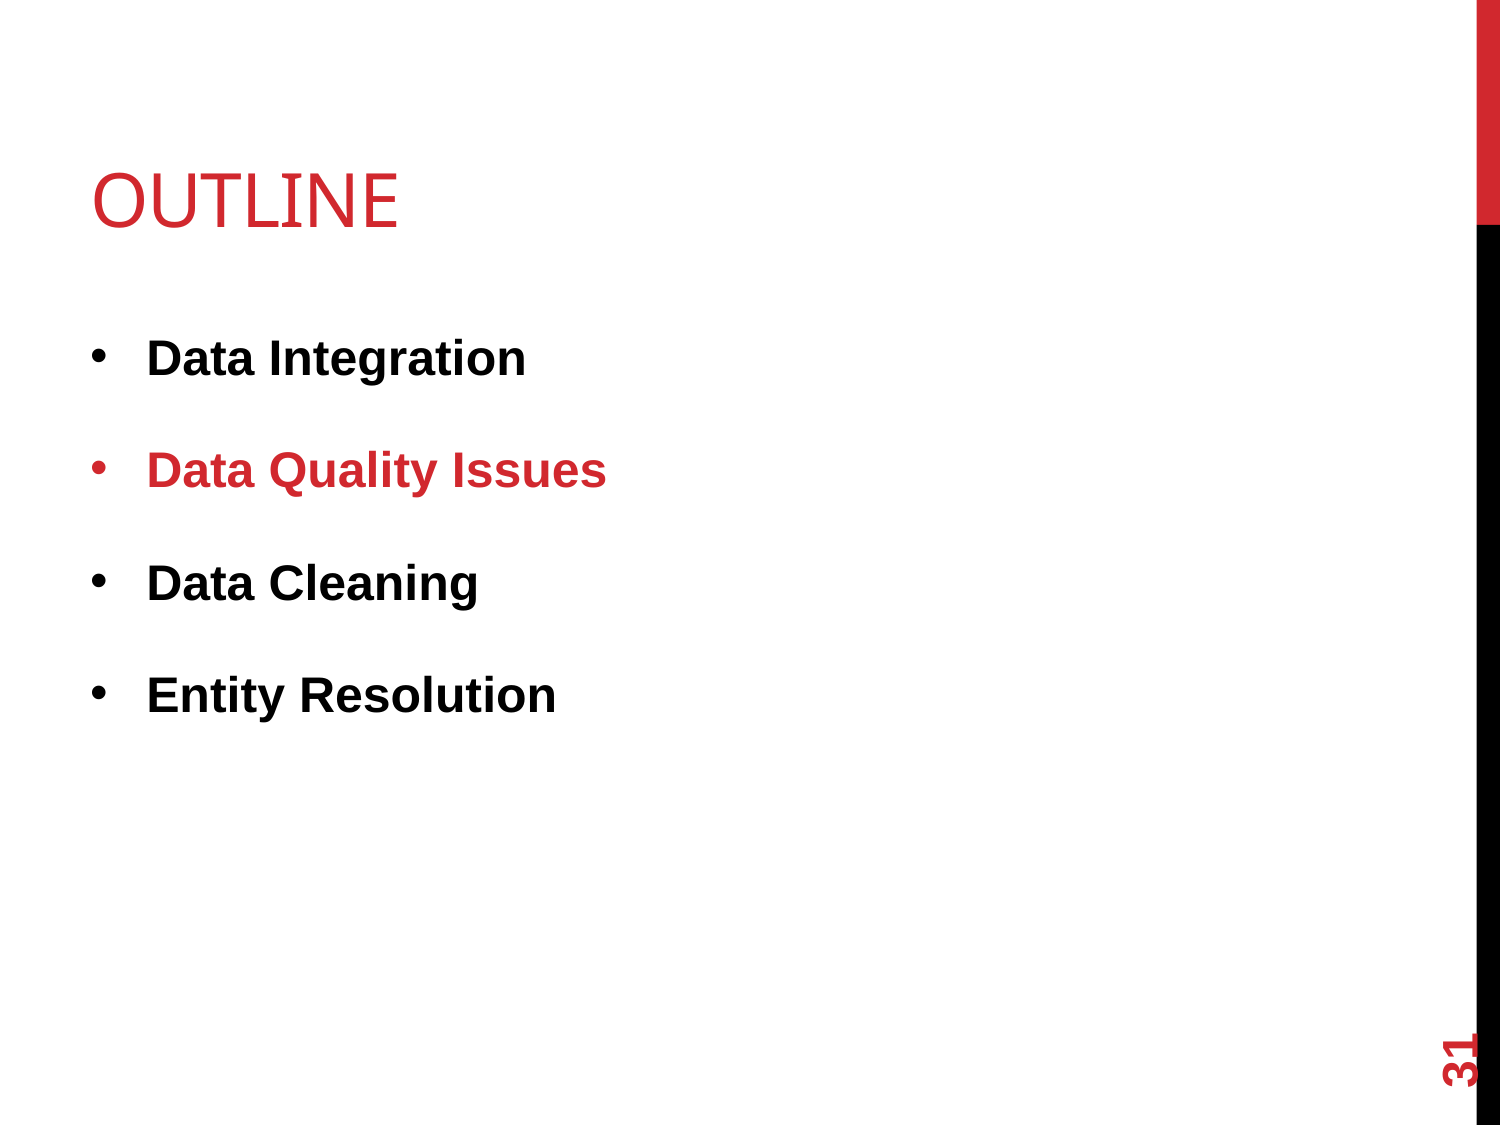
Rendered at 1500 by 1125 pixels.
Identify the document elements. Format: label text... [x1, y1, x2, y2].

slide_number 31 [1427, 887, 1488, 1104]
title Outline [75, 25, 1356, 250]
list Data Integration Data Quality Issues Data Cleaning Entity Resolution [75, 287, 1325, 1005]
